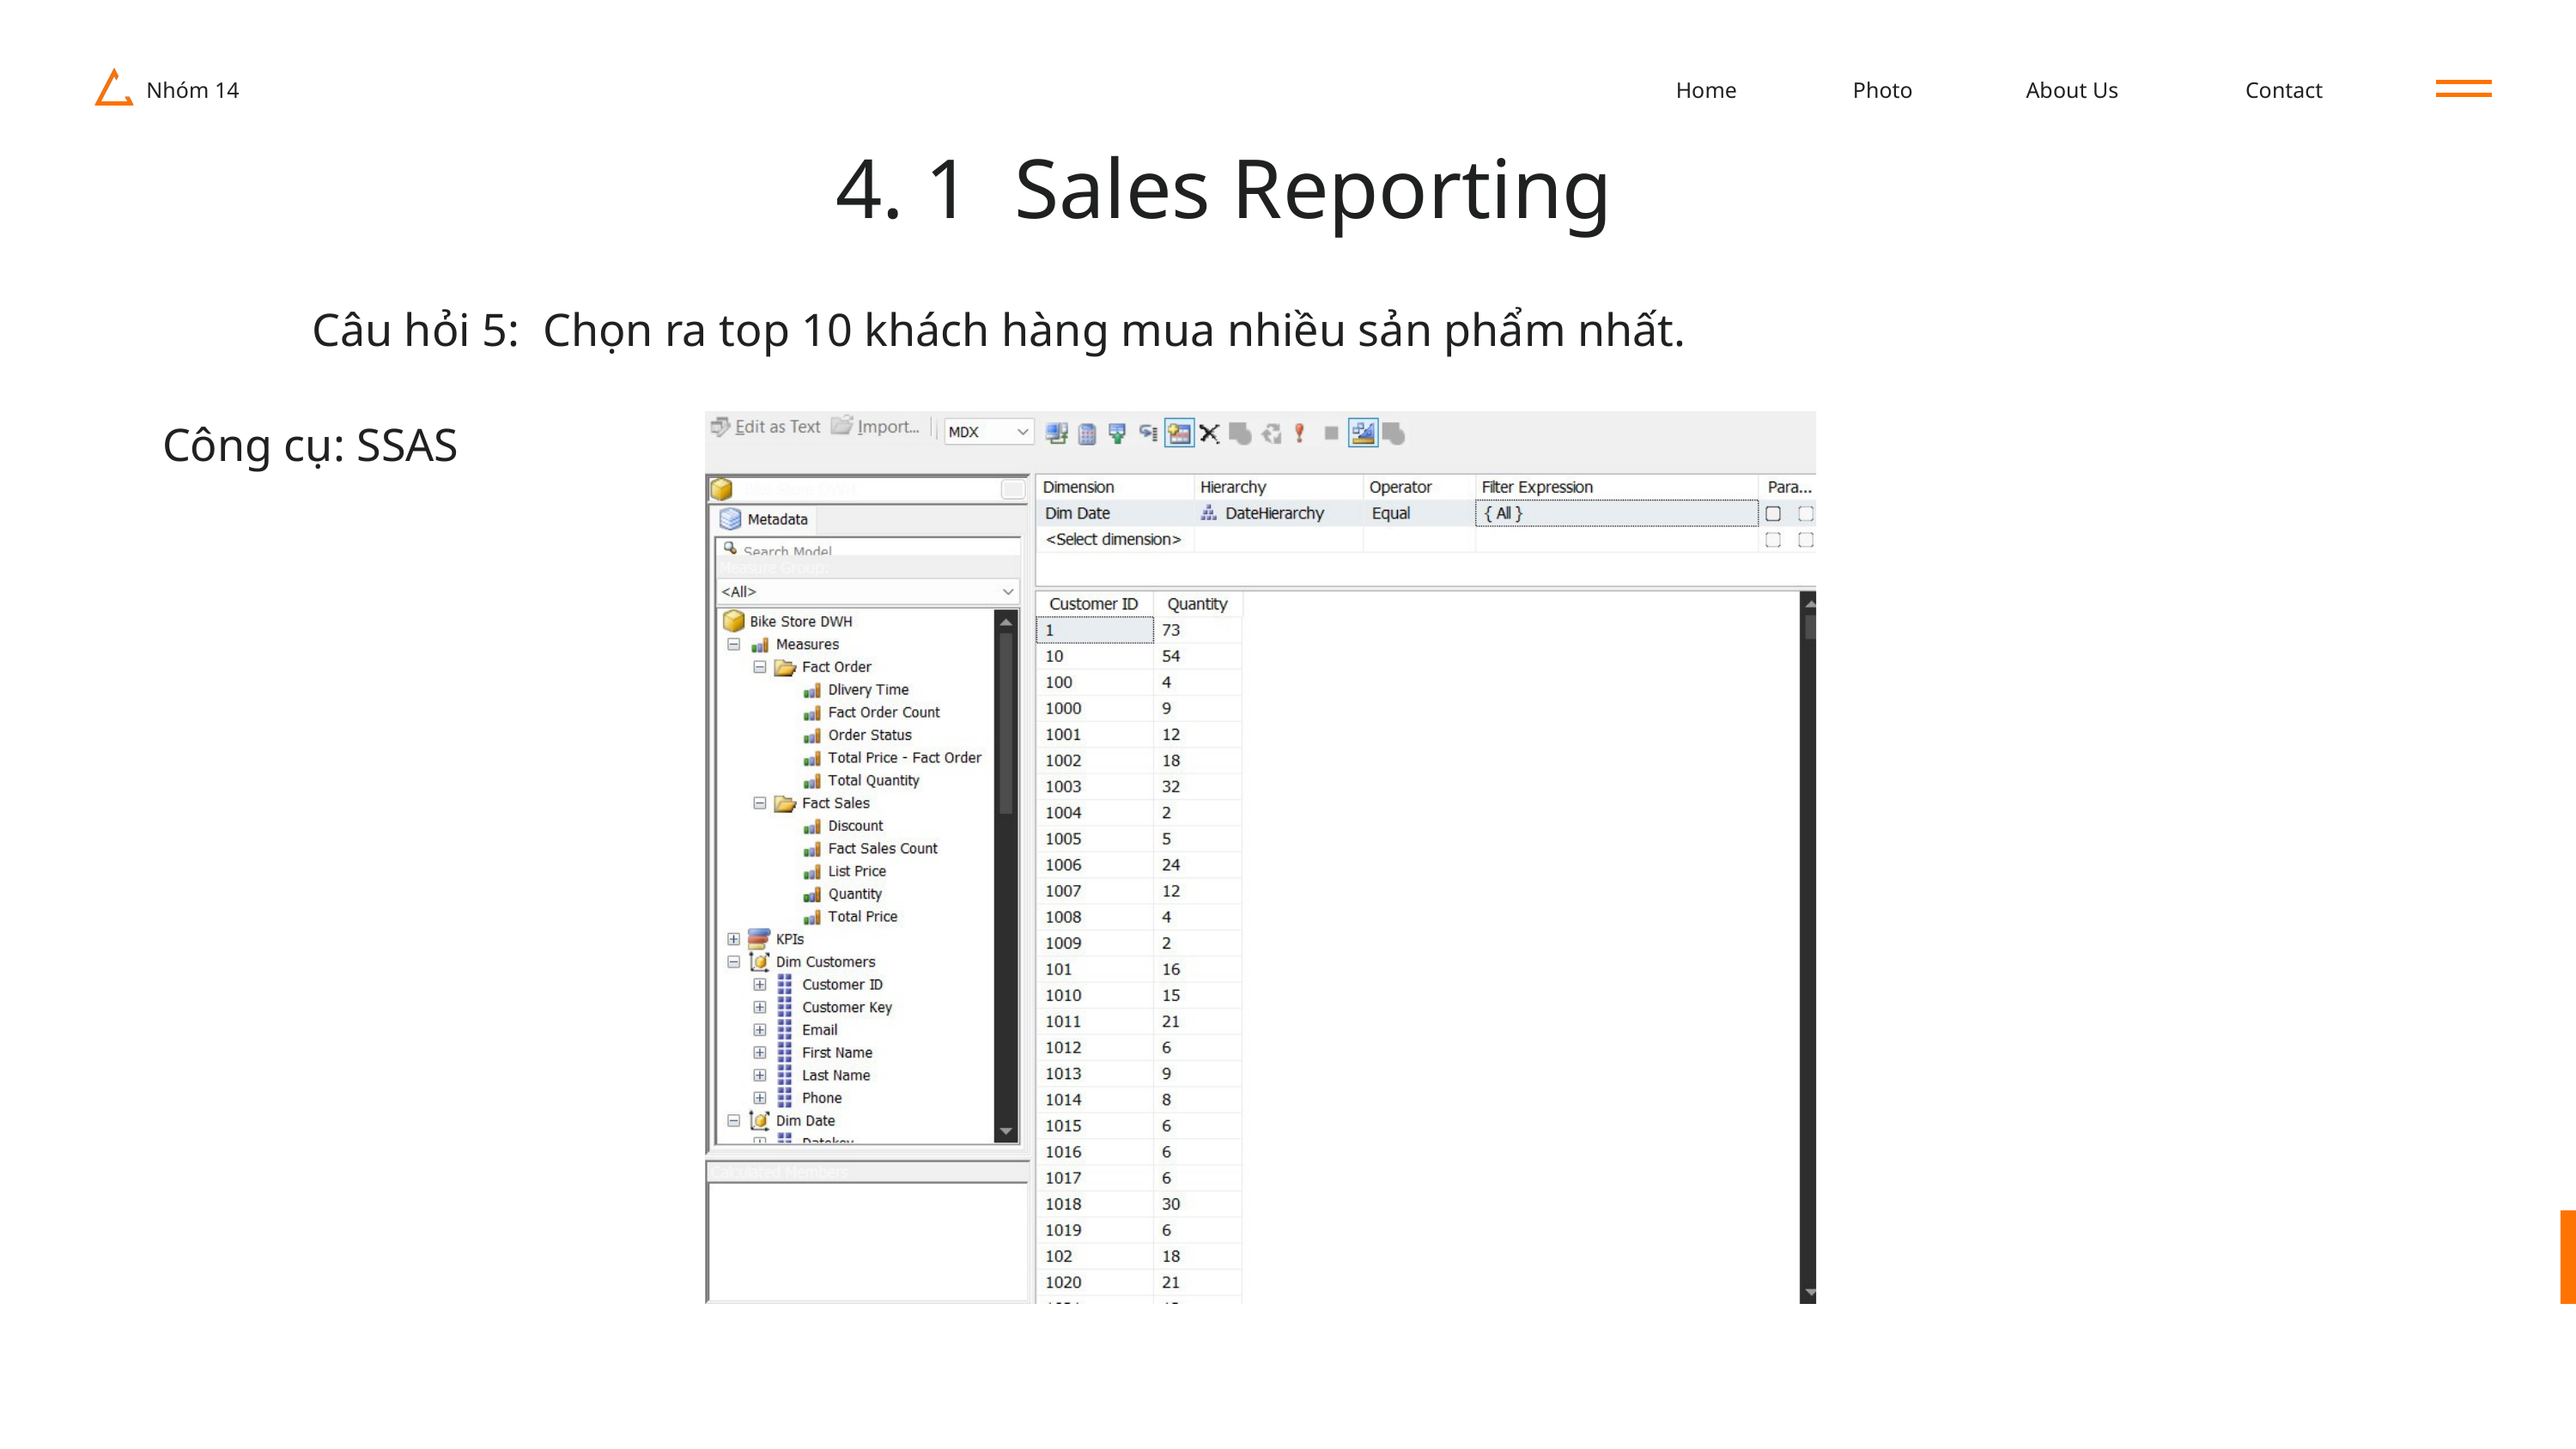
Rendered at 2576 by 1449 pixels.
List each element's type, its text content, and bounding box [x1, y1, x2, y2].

text_box Contact [2245, 72, 2384, 103]
text_box About Us [2026, 72, 2176, 103]
text_box Câu hỏi 5: Chọn ra top 10 khách hàng mua nhiều sản phẩm nhất. [312, 293, 2492, 669]
text_box Home [1675, 72, 1790, 103]
text_box Công cụ: SSAS [162, 407, 569, 470]
text_box Photo [1852, 72, 1957, 103]
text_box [2435, 92, 2493, 97]
text_box 4. 1 Sales Reporting [835, 139, 2245, 235]
text_box [94, 68, 134, 106]
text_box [2560, 1210, 2576, 1304]
text_box [705, 669, 1817, 1304]
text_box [2435, 79, 2493, 84]
text_box Nhóm 14 [146, 72, 365, 103]
